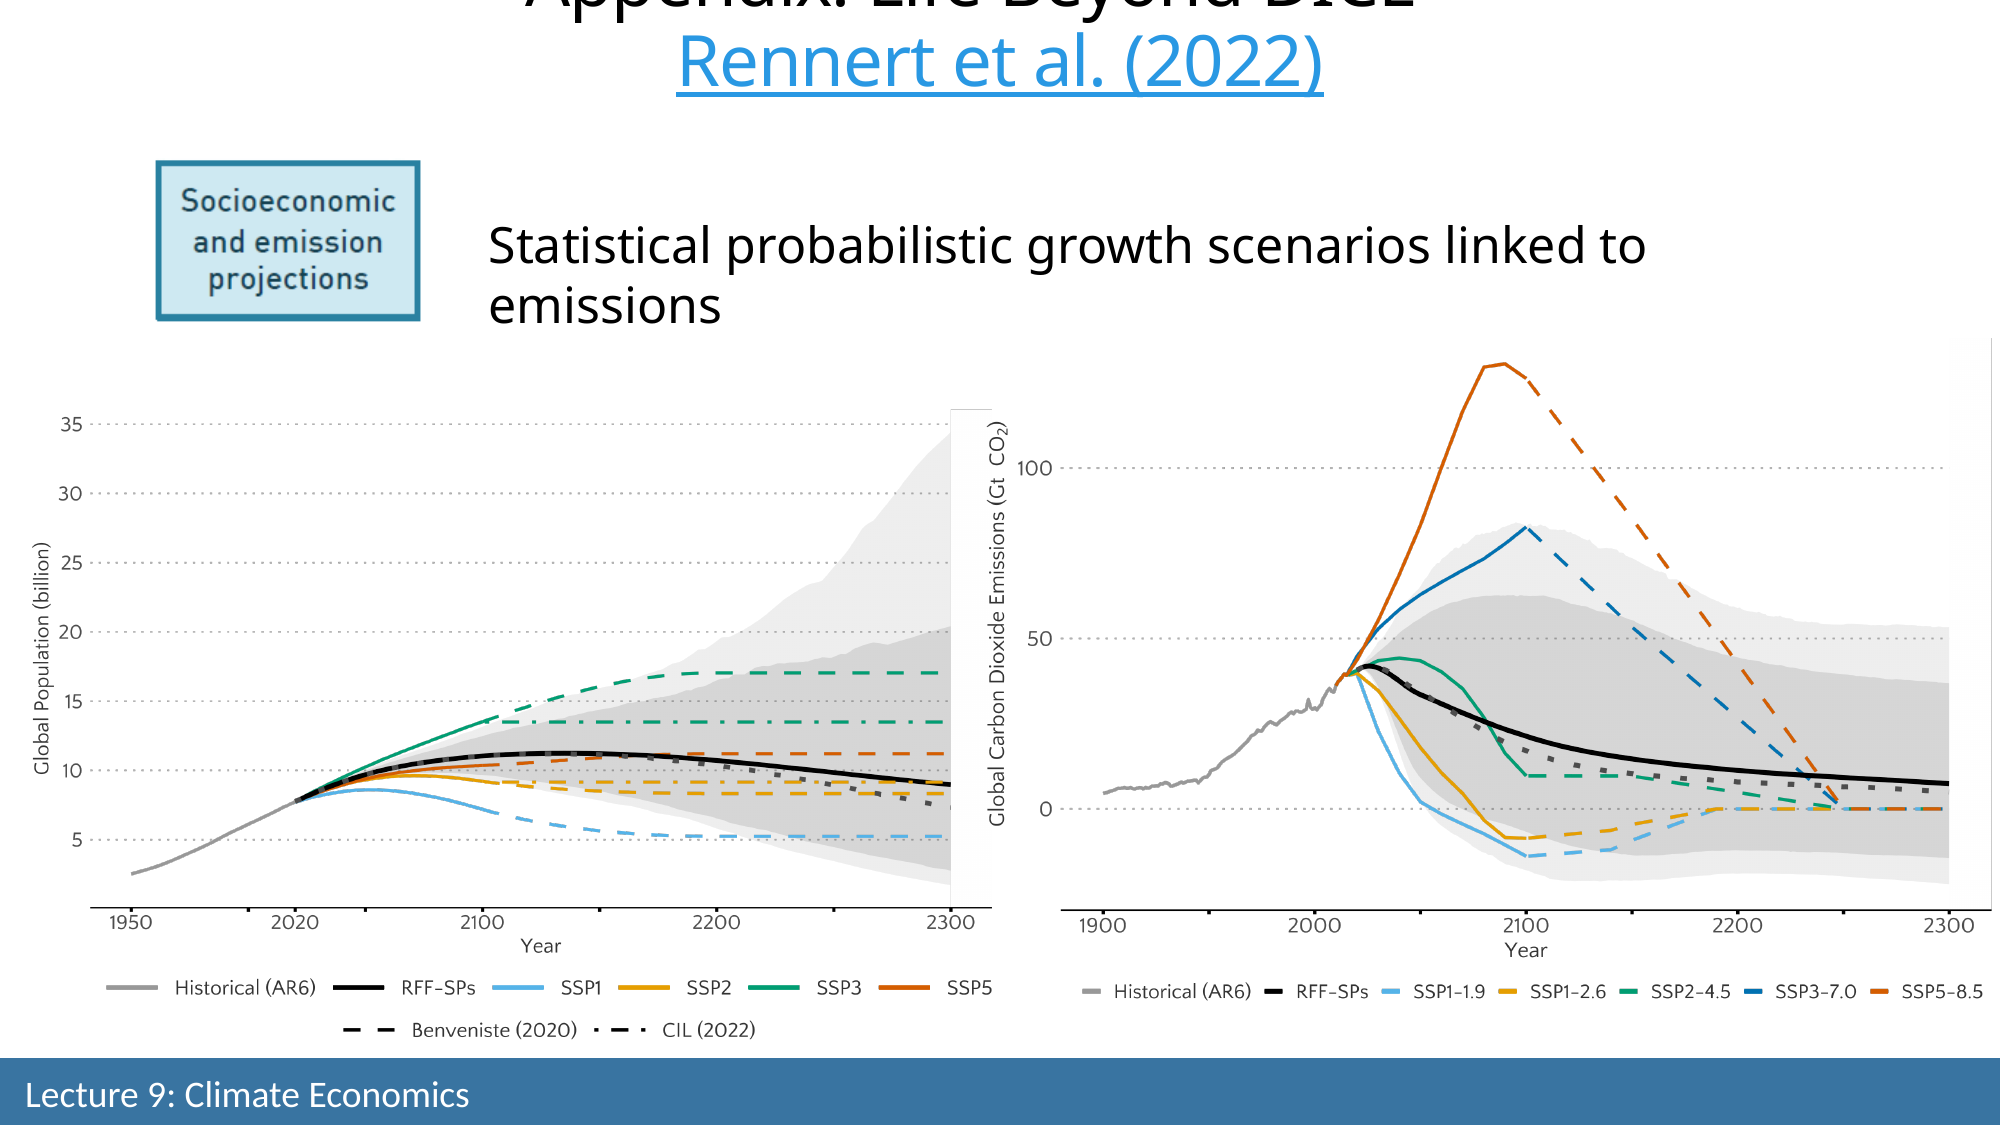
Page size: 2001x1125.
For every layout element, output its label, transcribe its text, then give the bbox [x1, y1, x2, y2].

picture [152, 158, 428, 330]
text_box Appendix: Life Beyond DICE - Rennert et al. (2022) [290, 0, 1710, 110]
text_box Statistical probabilistic growth scenarios linked to emissions [488, 213, 1742, 334]
picture [26, 329, 2000, 1051]
